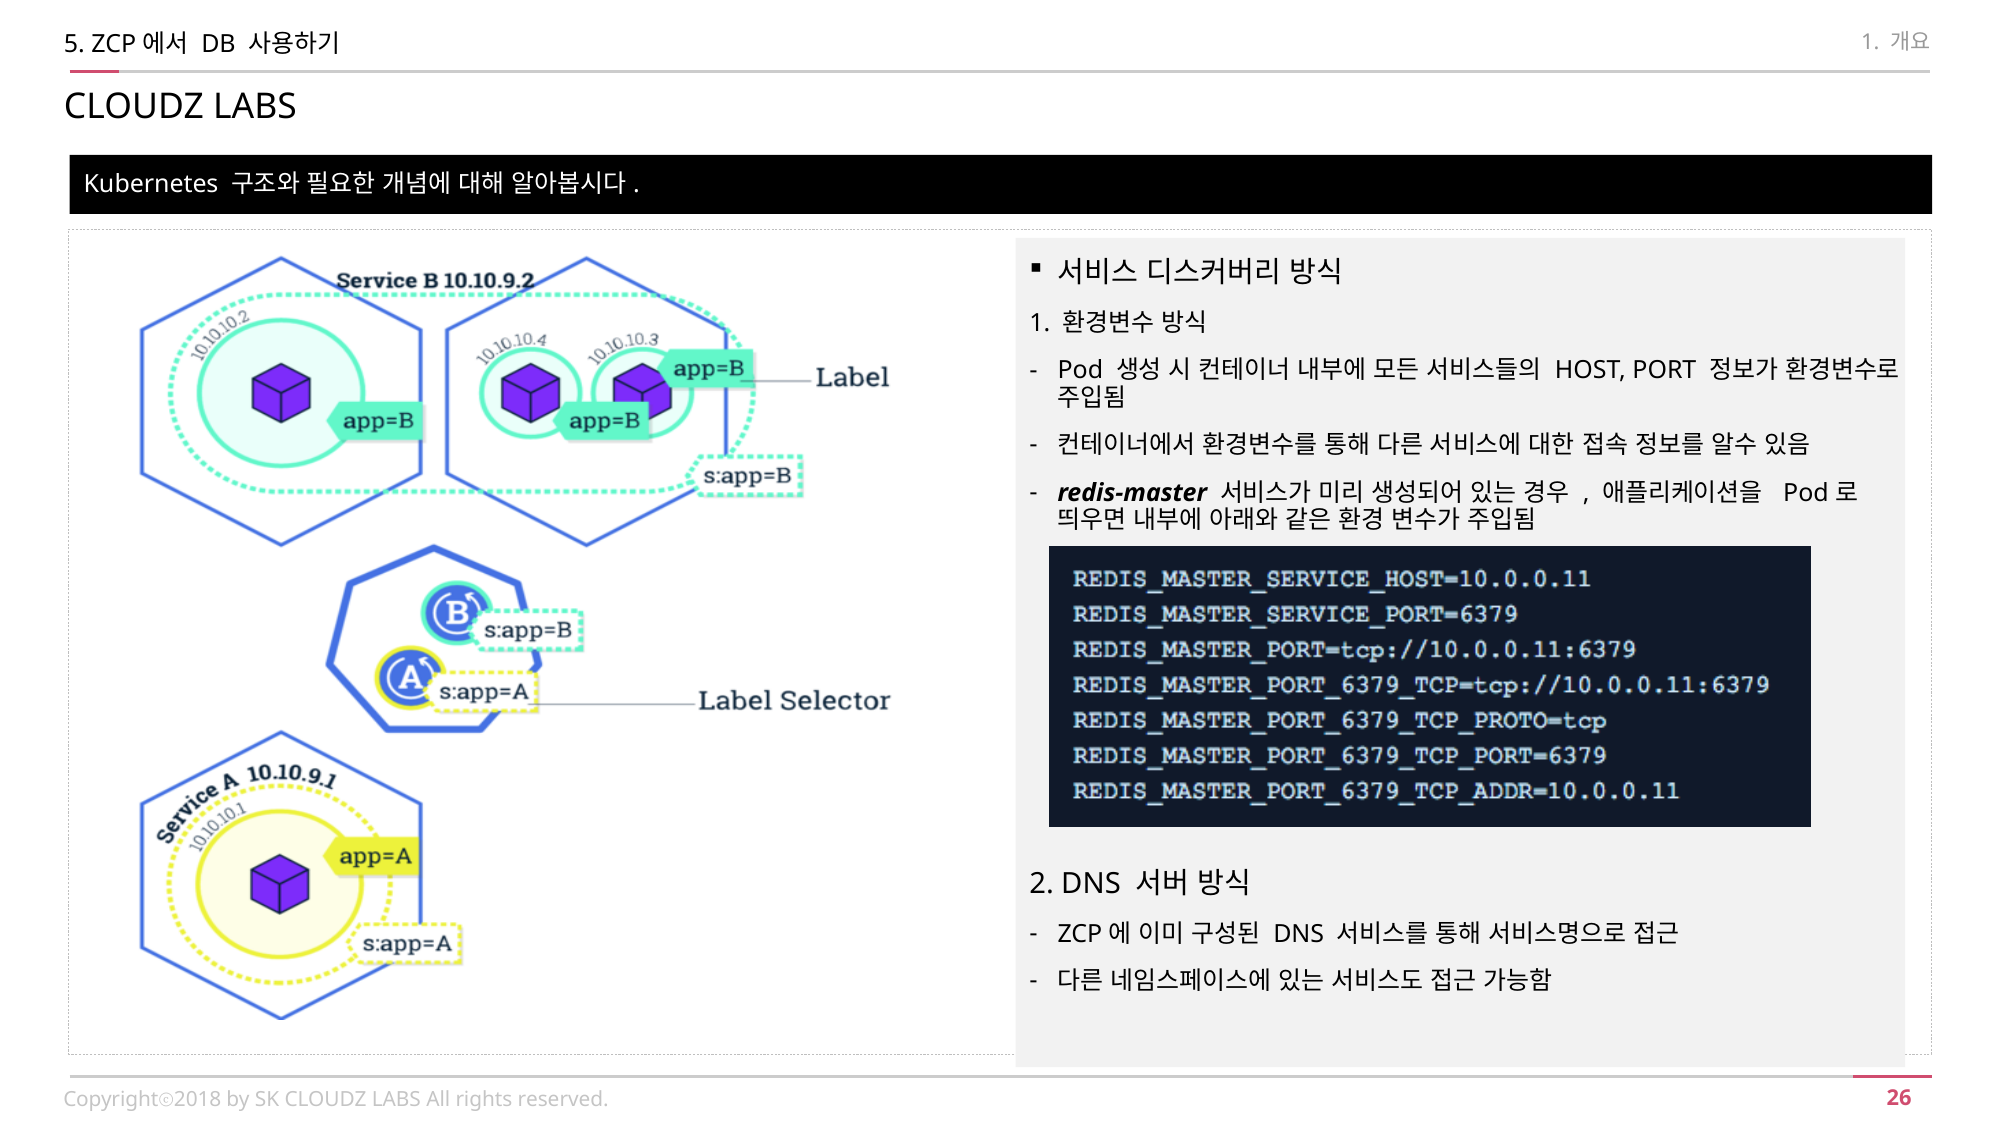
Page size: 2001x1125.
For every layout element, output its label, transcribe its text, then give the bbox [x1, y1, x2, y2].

list 5. ZCP에서 DB 사용하기 [50, 30, 1153, 78]
list CLOUDZ LABS [50, 79, 1931, 144]
list 서비스 디스커버리 방식 1. 환경변수 방식 Pod 생성 시 컨테이너 내부에 모든 서비스들의 HOST, PORT 정보가 환경변수로 주입됨 컨테이너에서 환경변수를 통해 다른 서비스에 대한 접속 정보를 알수 있음 redis-master 서비스가 미리 생성되어 있는 경우 , 애플리케이션을 Pod로 띄우면 내부에 아래와 같은 환경 변수가 주입됨 2. DNS 서버 방식 ZCP에 이미 구성된 DNS 서비스를 통해 서비스명으로 접근 다른 네임스페이스에 있는 서비스도 접근 가능함 [1015, 237, 1906, 1068]
list 1. 개요 [1159, 30, 1931, 79]
picture [1049, 546, 1811, 827]
text_box [59, 238, 1015, 778]
list Kubernetes 구조와 필요한 개념에 대해 알아봅시다. [69, 154, 1933, 214]
picture [116, 253, 900, 1020]
footer Copyrightⓒ2018 by SK CLOUDZ LABS All rights reserved. [48, 1072, 1102, 1124]
